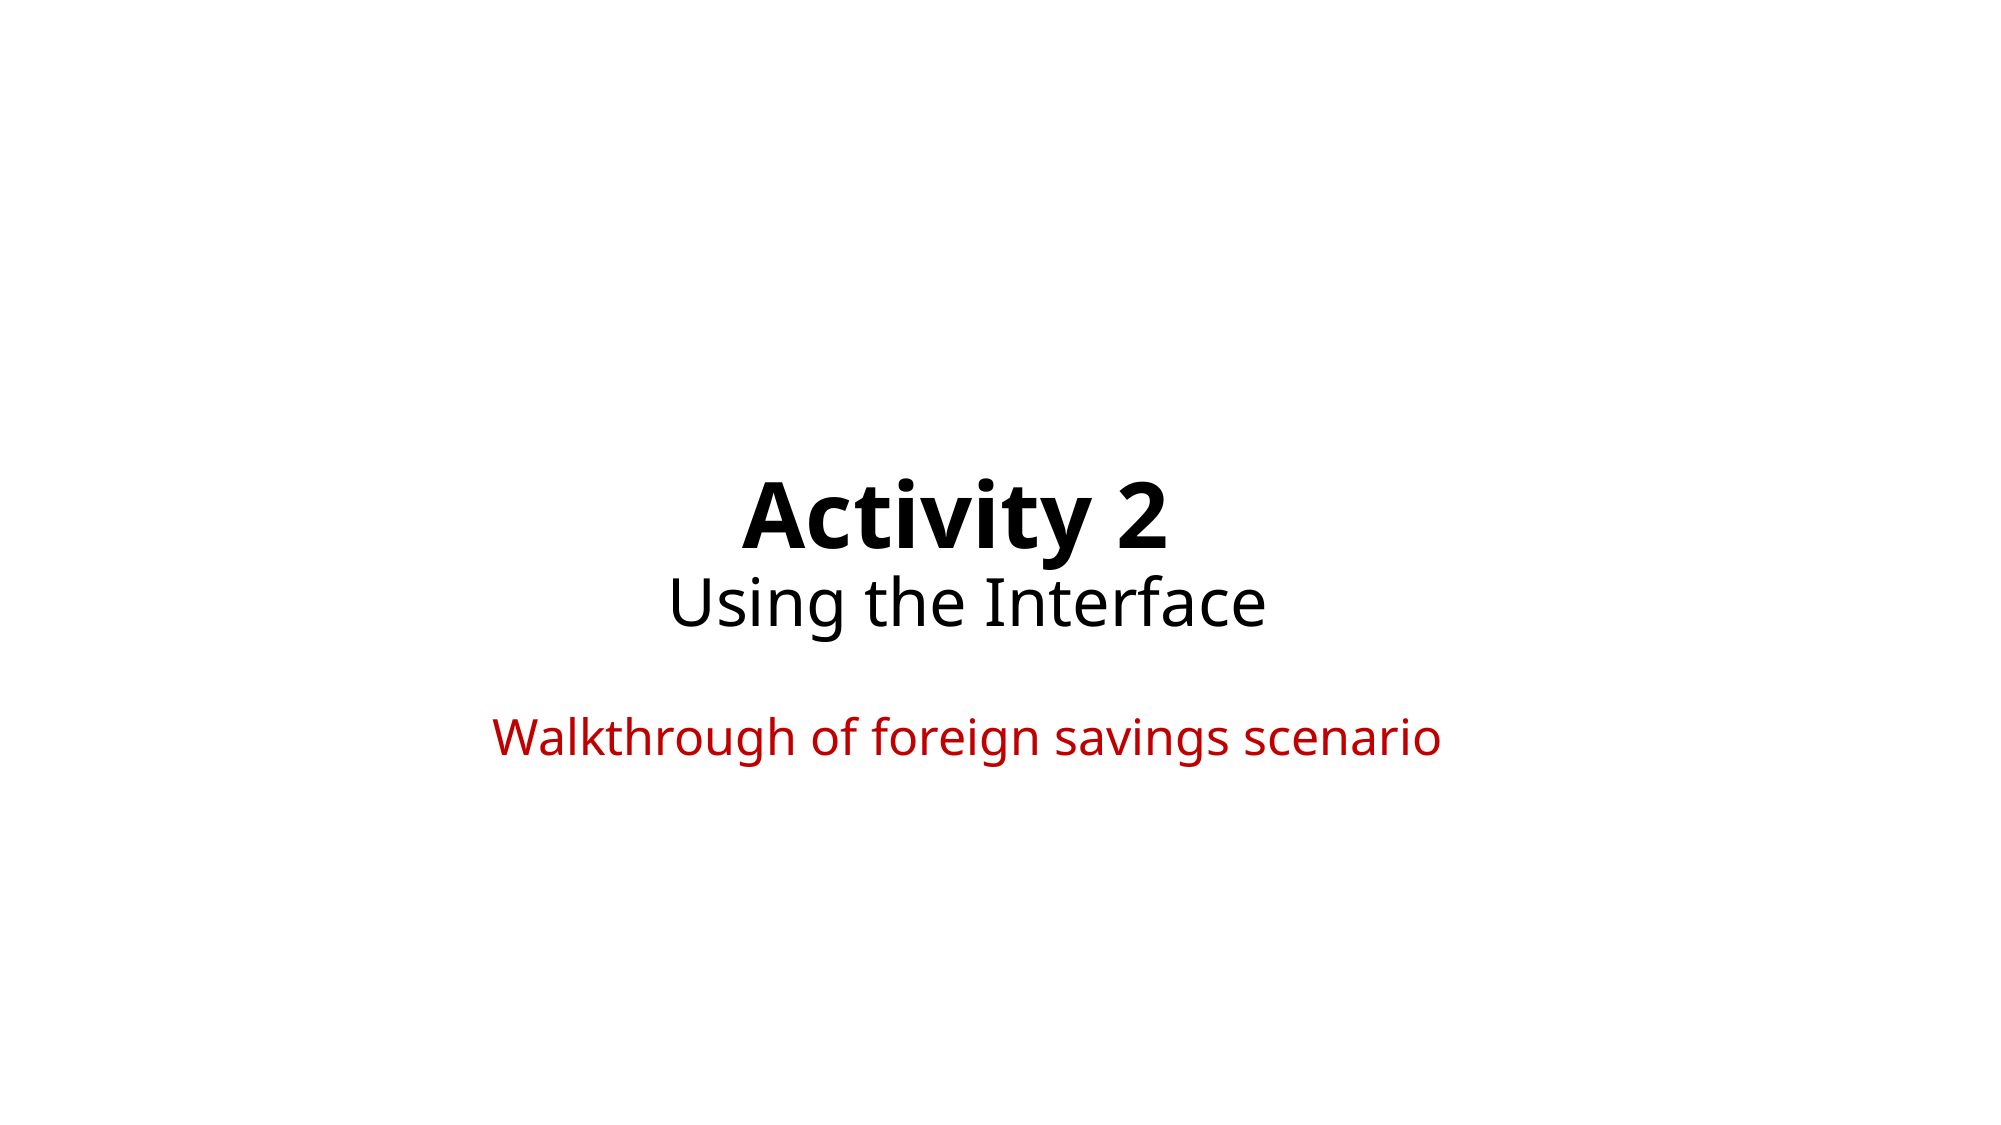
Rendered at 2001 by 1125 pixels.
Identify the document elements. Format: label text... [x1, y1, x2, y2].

title Activity 2 Using the Interface Walkthrough of foreign savings scenario [393, 461, 1543, 1049]
